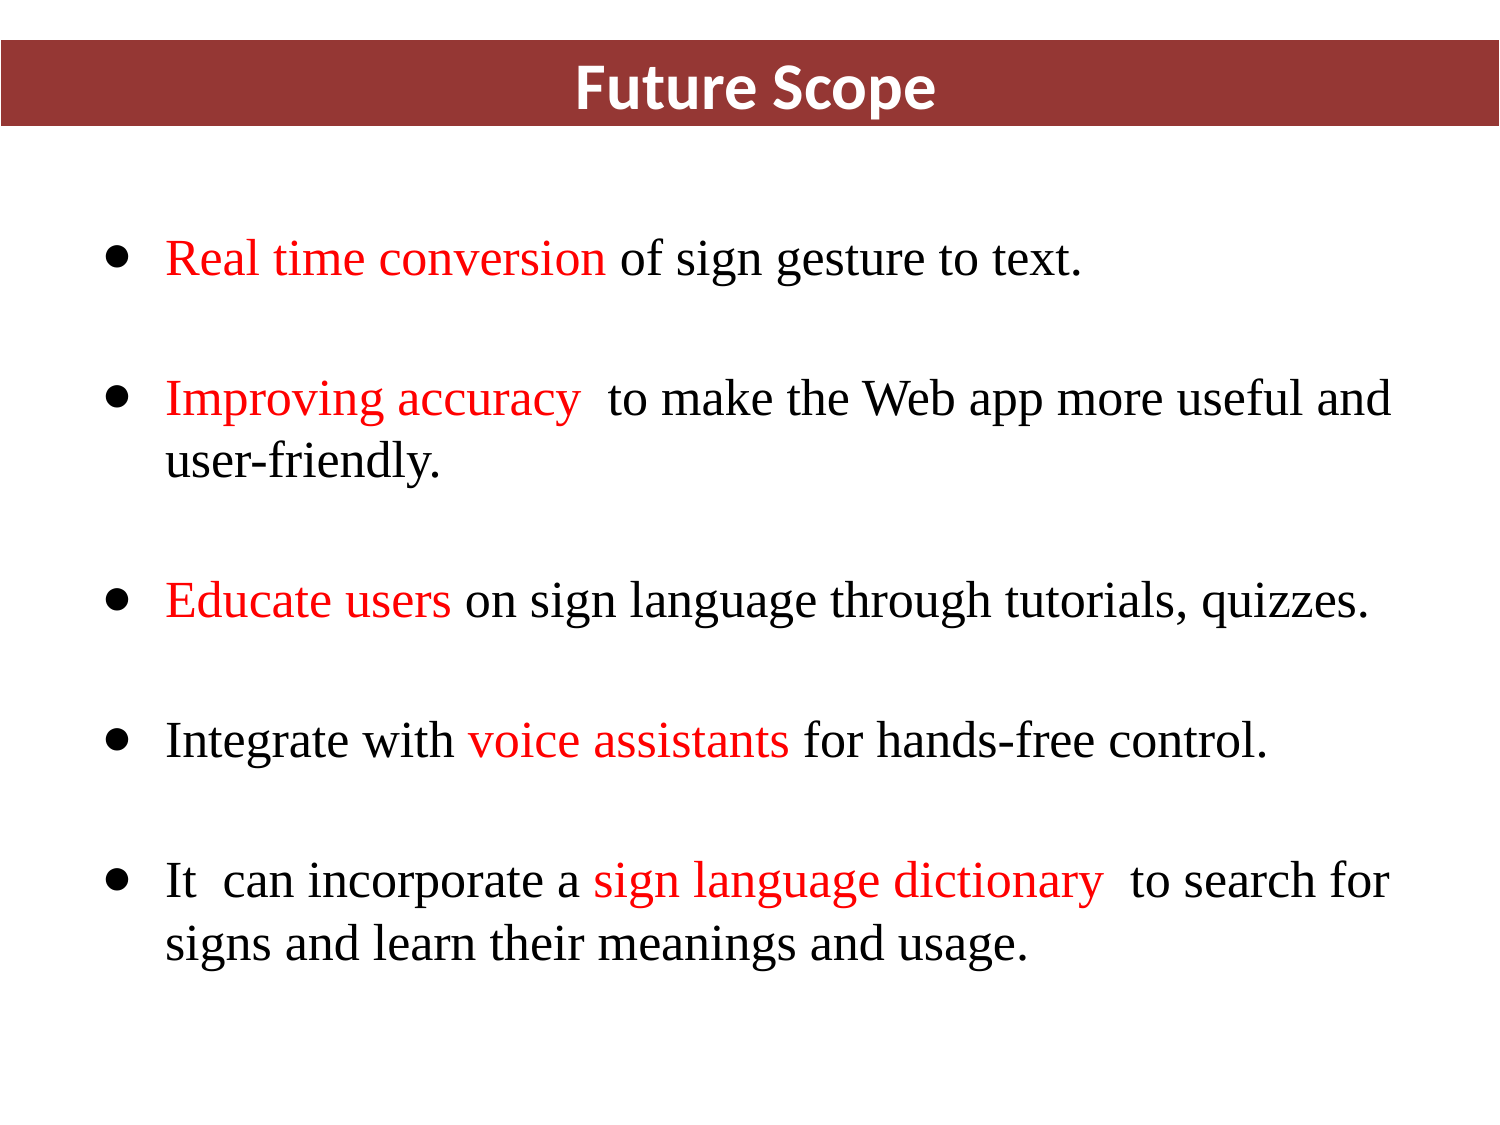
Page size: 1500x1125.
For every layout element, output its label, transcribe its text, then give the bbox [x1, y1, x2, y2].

text_box [0, 39, 560, 128]
text_box Future Scope [560, 27, 1003, 138]
list Real time conversion of sign gesture to text. Improving accuracy to make the Web app more useful and user-friendly. Educate users on sign language through tutorials, quizzes. Integrate with voice assistants for hands-free control. It can incorporate a sign language dictionary to search for signs and learn their meanings and usage. [75, 215, 1425, 1044]
text_box [1003, 39, 1500, 128]
